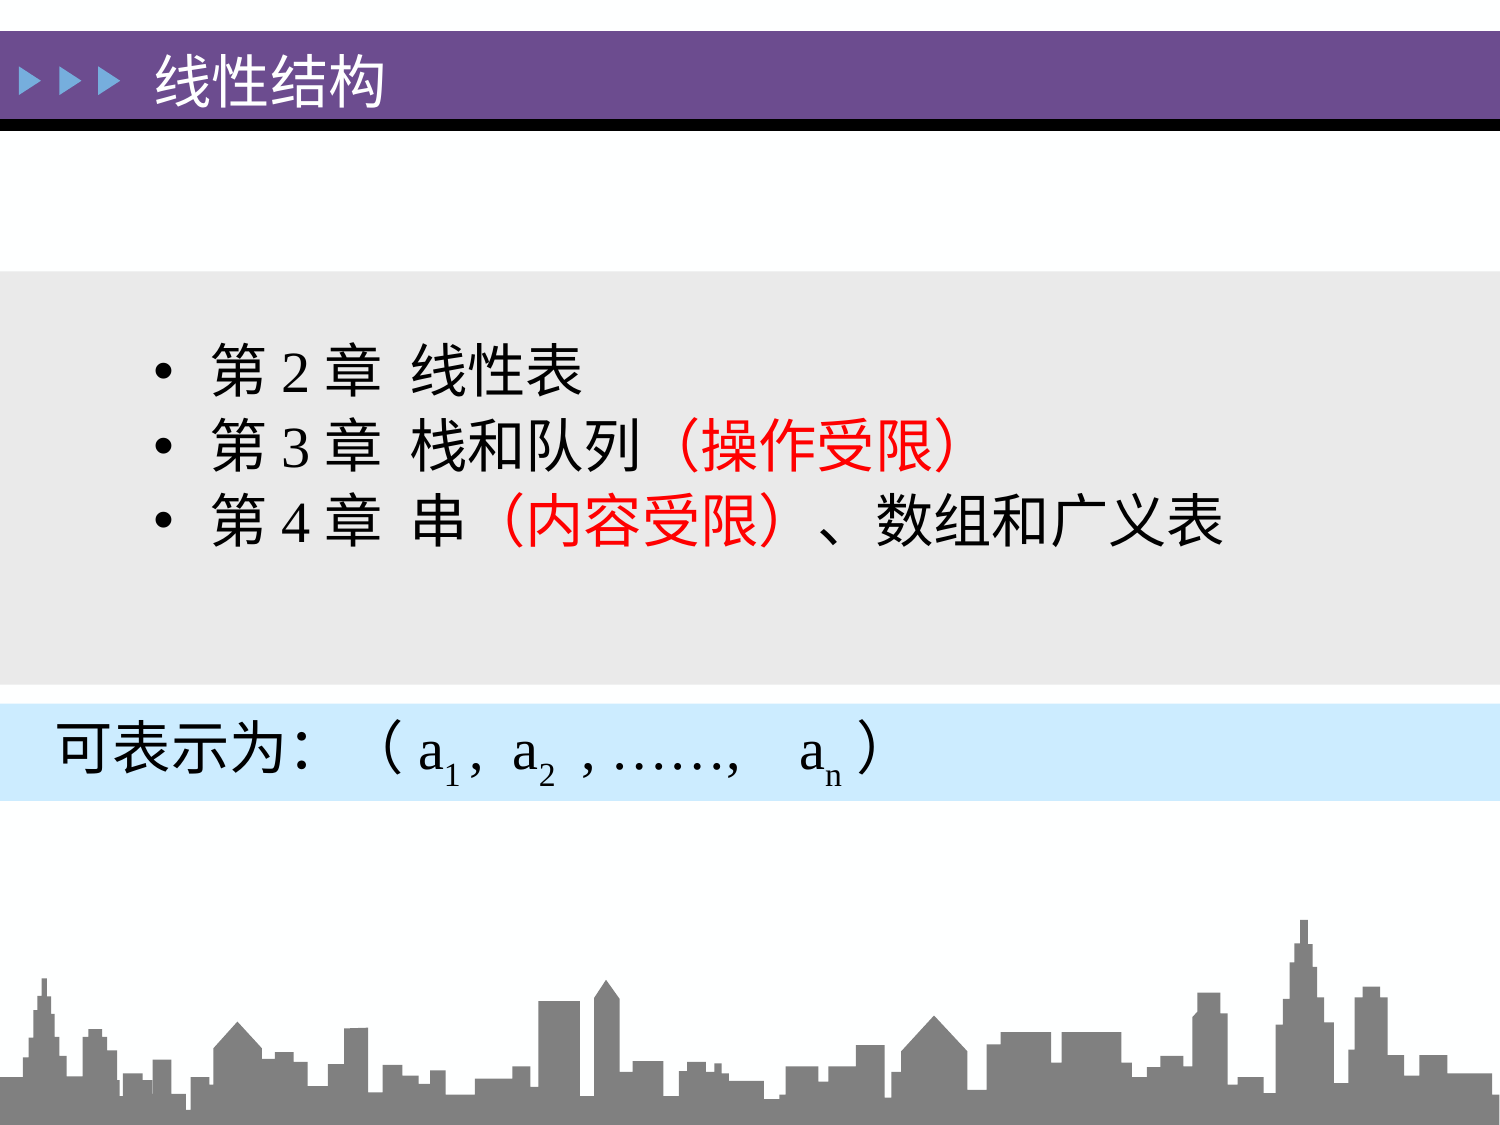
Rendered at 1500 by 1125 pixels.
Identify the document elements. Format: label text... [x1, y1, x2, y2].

text_box 第2章 线性表 第3章 栈和队列（操作受限） 第4章 串（内容受限）、数组和广义表 [138, 335, 1500, 614]
text_box [0, 919, 1500, 1125]
text_box [0, 271, 1500, 685]
text_box 可表示为：（a1 , a2 , ……, an） [0, 703, 1500, 801]
title 线性结构 [138, 42, 1189, 118]
